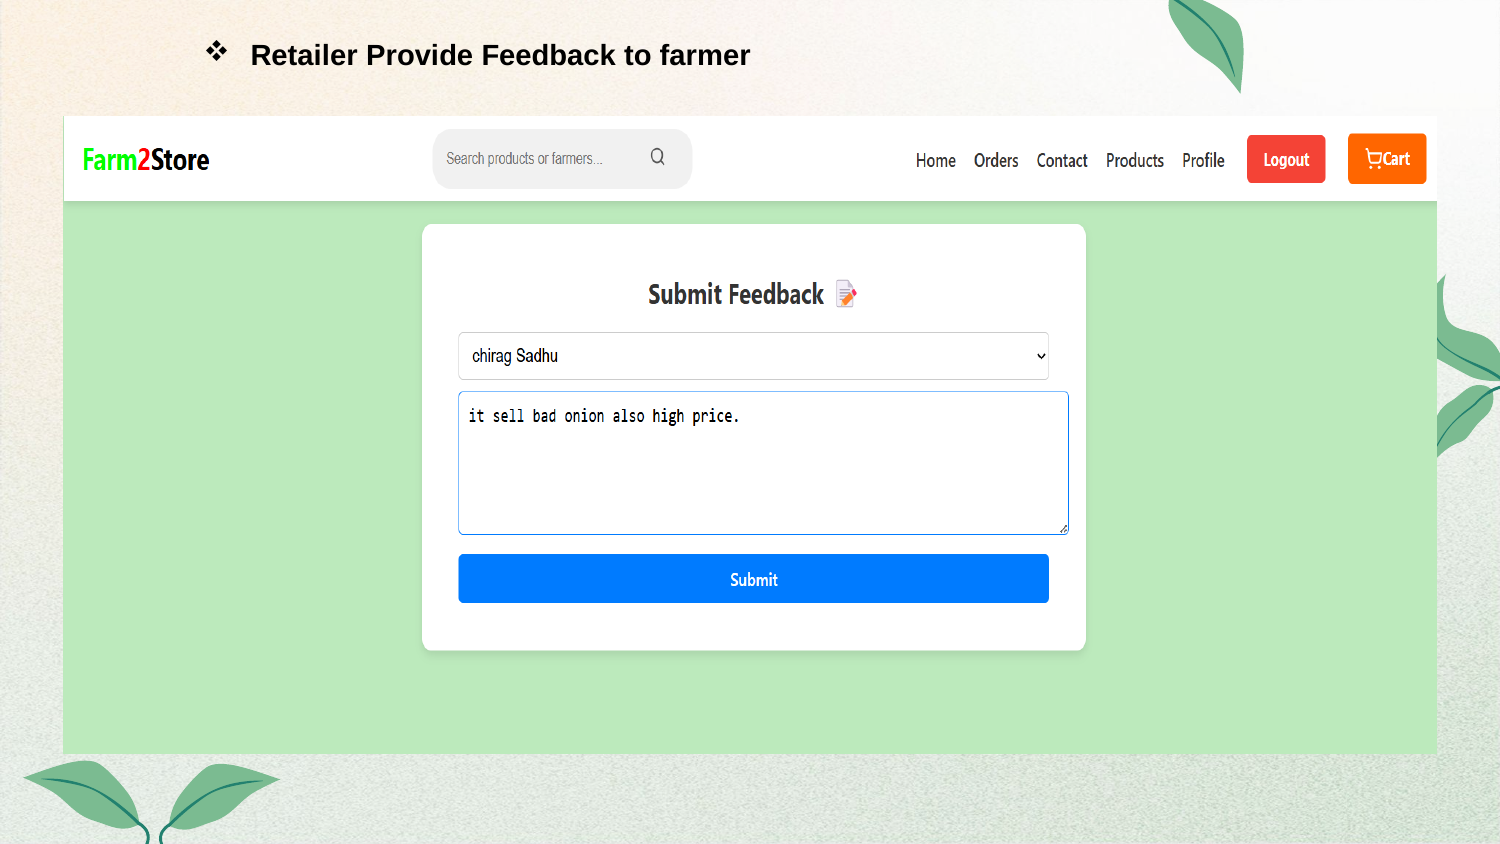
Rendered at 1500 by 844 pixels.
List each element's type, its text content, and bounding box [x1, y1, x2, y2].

text_box Retailer Provide Feedback to farmer [189, 29, 1005, 79]
picture [63, 116, 1437, 754]
